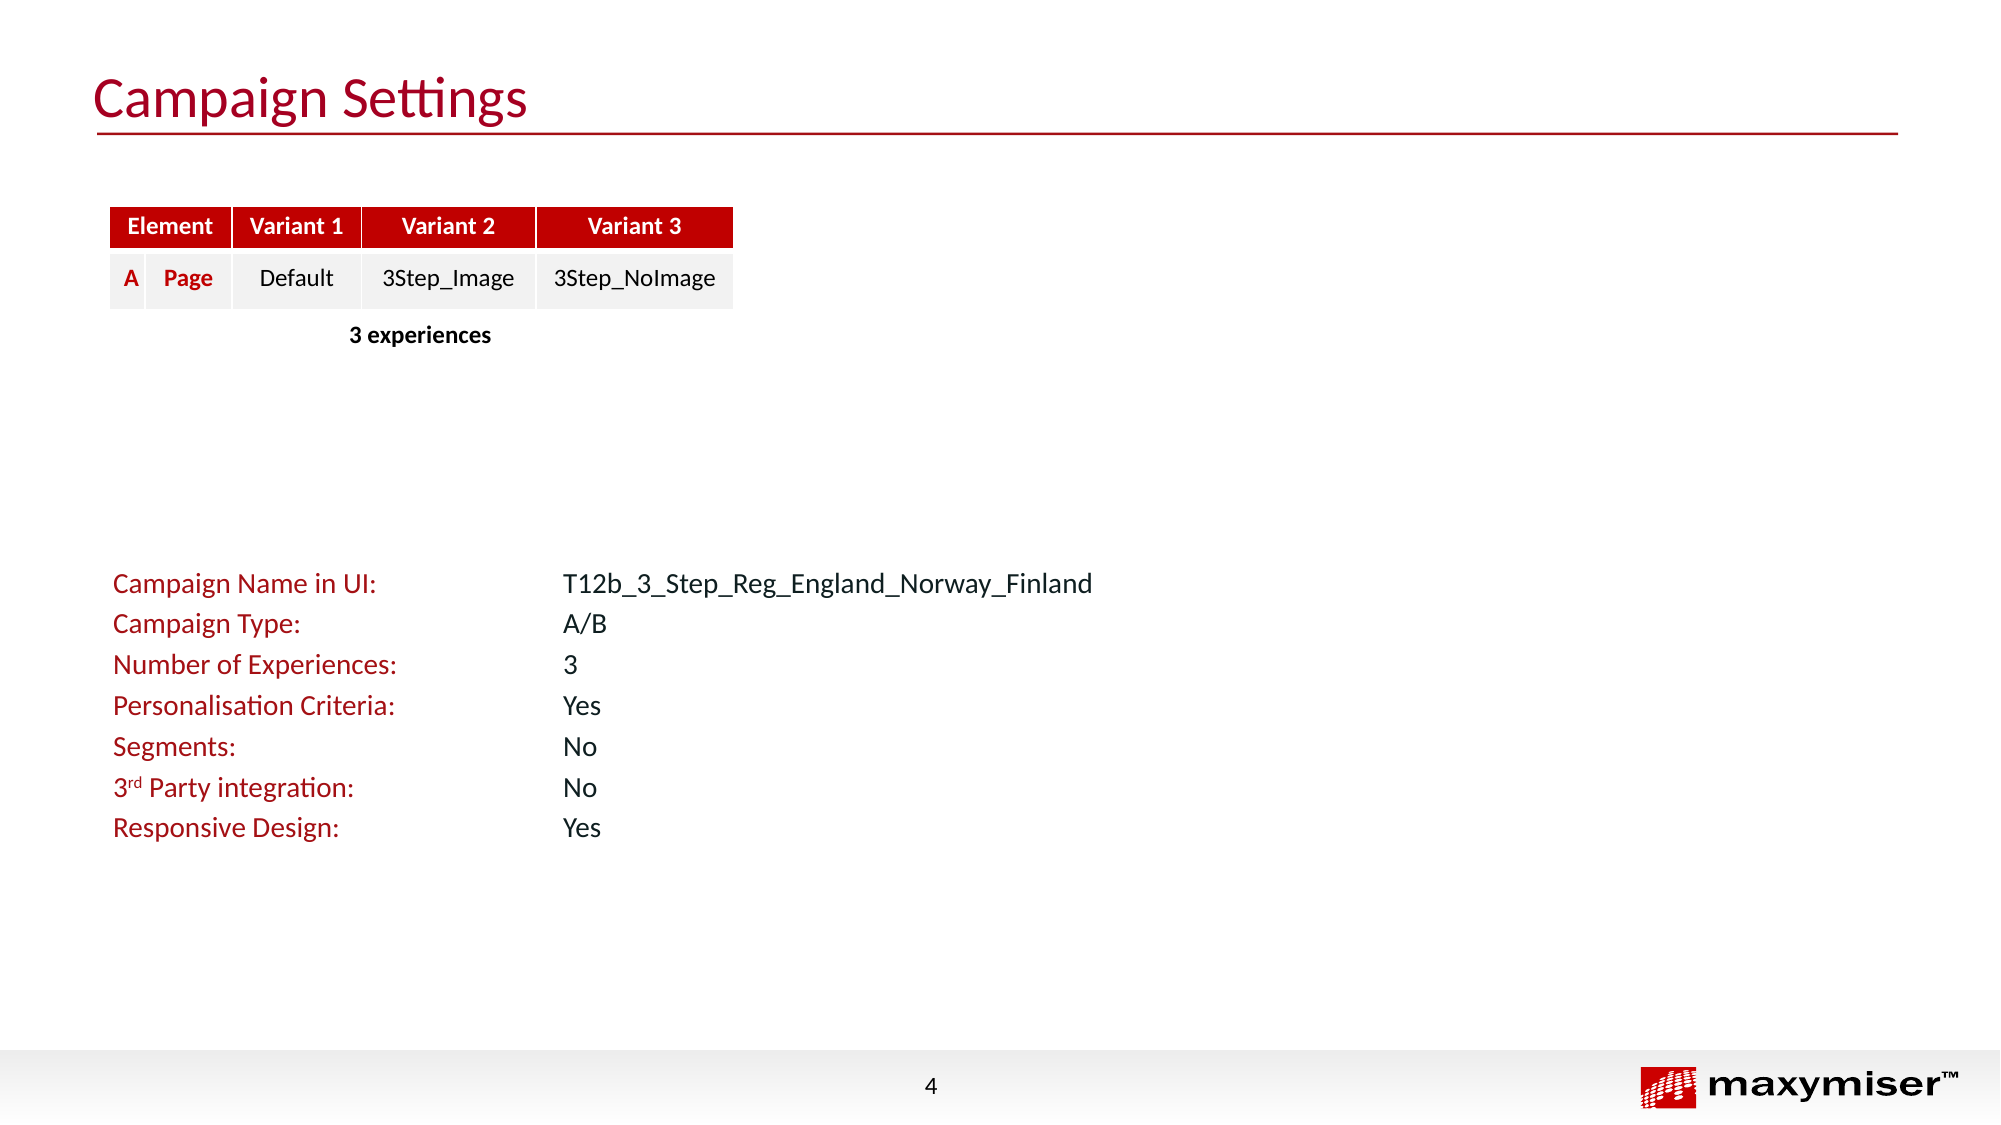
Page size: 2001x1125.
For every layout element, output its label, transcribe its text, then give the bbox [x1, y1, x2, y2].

text_box Campaign Name in UI: T12b_3_Step_Reg_England_Norway_Finland Campaign Type: A/B Number of Experiences: 3 Personalisation Criteria: Yes Segments: No 3rd Party integration: No Responsive Design: Yes [98, 556, 1175, 852]
table_cell 3Step_Image [362, 254, 535, 309]
text_box 3 experiences [108, 310, 732, 356]
table_cell Default [233, 254, 361, 309]
table_cell A [110, 254, 144, 309]
table_cell Page [146, 254, 231, 309]
title Campaign Settings [78, 49, 1879, 139]
table_header Element [110, 207, 231, 248]
table_header Variant 2 [362, 207, 535, 248]
table_cell 3Step_NoImage [537, 254, 733, 309]
table_header Variant 1 [233, 207, 361, 248]
text_box 4 [910, 1061, 995, 1110]
table_header Variant 3 [537, 207, 733, 248]
